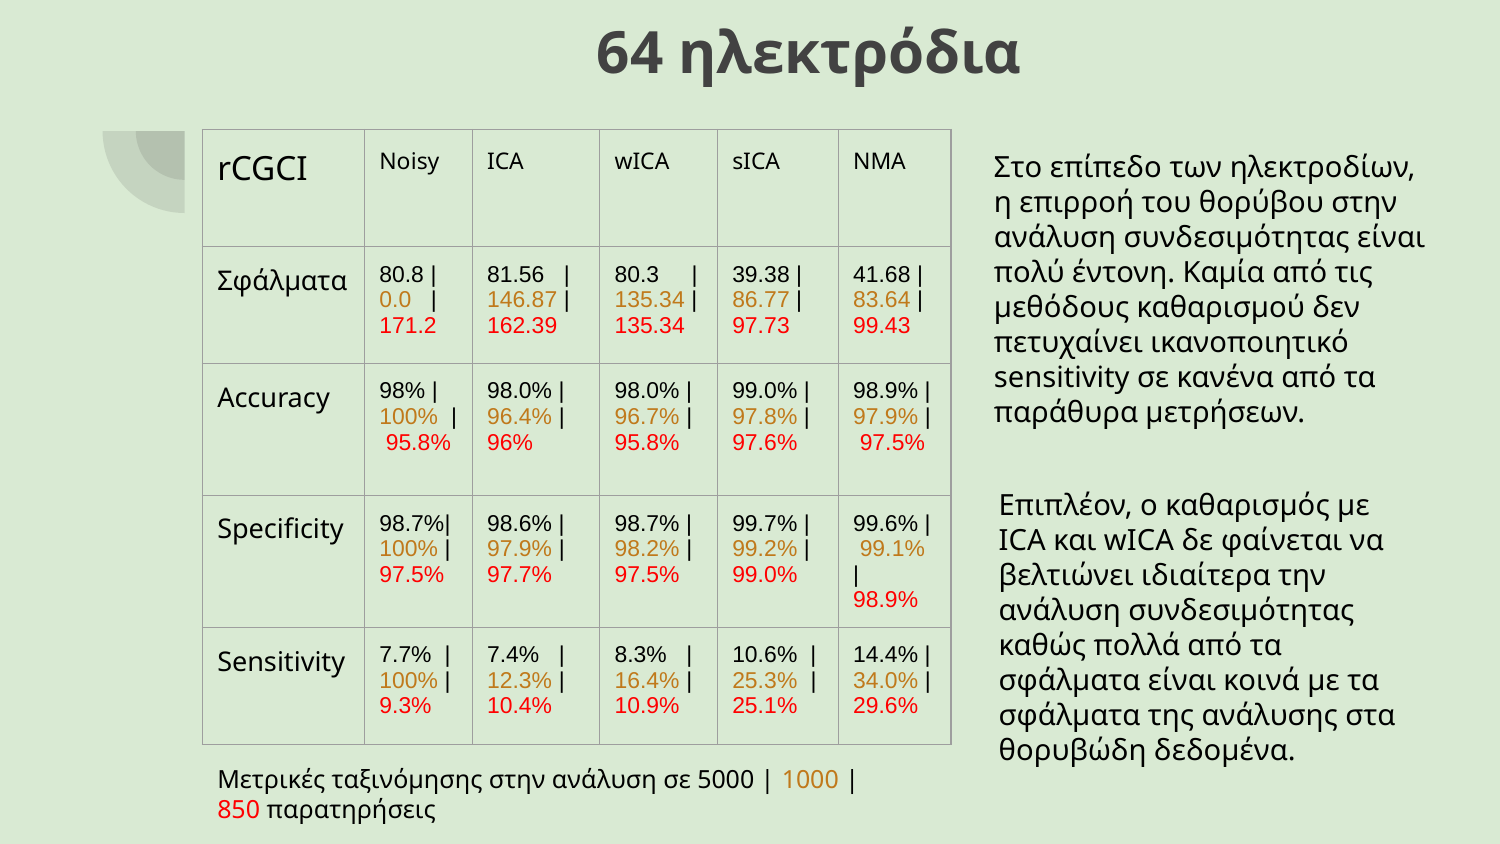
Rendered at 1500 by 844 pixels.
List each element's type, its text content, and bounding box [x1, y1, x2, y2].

table_cell 8.3% | 16.4% | 10.9% [600, 628, 717, 744]
table_cell 98.9% | 97.9% | 97.5% [839, 364, 950, 495]
table_cell 7.4% | 12.3% | 10.4% [473, 628, 599, 744]
table_cell Accuracy [203, 364, 364, 495]
table_cell 80.8 | 0.0 | 171.2 [365, 247, 472, 363]
table_cell 80.3 | 135.34 | 135.34 [600, 247, 717, 363]
table_cell 98.0% | 96.4% | 96% [473, 364, 599, 495]
table_cell 98% | 100% | 95.8% [365, 364, 472, 495]
text_box Μετρικές ταξινόμησης στην ανάλυση σε 5000 | 1000 | 850 παρατηρήσεις [202, 748, 888, 839]
table_header Noisy [365, 130, 472, 246]
table_cell 14.4% | 34.0% | 29.6% [839, 628, 950, 744]
table_cell 81.56 | 146.87 | 162.39 [473, 247, 599, 363]
table_header rCGCI [203, 130, 364, 246]
table_cell 7.7% | 100% | 9.3% [365, 628, 472, 744]
table_cell 99.0% | 97.8% | 97.6% [718, 364, 838, 495]
table_header wICA [600, 130, 717, 246]
table_cell 99.7% | 99.2% | 99.0% [718, 496, 838, 627]
table_cell Specificity [203, 496, 364, 627]
table_cell 41.68 | 83.64 | 99.43 [839, 247, 950, 363]
table_cell 10.6% | 25.3% | 25.1% [718, 628, 838, 744]
table_cell 98.7%|100% | 97.5% [365, 496, 472, 627]
table_header sICA [718, 130, 838, 246]
text_box Στο επίπεδο των ηλεκτροδίων, η επιρροή του θορύβου στην ανάλυση συνδεσιμότητας είναι πολύ έντονη. Καμία από τις μεθόδους καθαρισμού δεν πετυχαίνει ικανοποιητικό sensitivity σε κανένα από τα παράθυρα μετρήσεων. [978, 133, 1444, 444]
title 64 ηλεκτρόδια [581, 0, 1250, 136]
table_cell 39.38 | 86.77 | 97.73 [718, 247, 838, 363]
table_cell 98.7% | 98.2% | 97.5% [600, 496, 717, 627]
table_cell 98.6% | 97.9% | 97.7% [473, 496, 599, 627]
table_cell 98.0% | 96.7% | 95.8% [600, 364, 717, 495]
table_cell Σφάλματα [203, 247, 364, 363]
text_box Επιπλέον, ο καθαρισμός με ICA και wICA δε φαίνεται να βελτιώνει ιδιαίτερα την ανάλυση συνδεσιμότητας καθώς πολλά από τα σφάλματα είναι κοινά με τα σφάλματα της ανάλυσης στα θορυβώδη δεδομένα. [983, 471, 1413, 781]
table_cell Sensitivity [203, 628, 364, 744]
table_header ICA [473, 130, 599, 246]
table_cell 99.6% | 99.1% | 98.9% [839, 496, 950, 627]
table_header NMA [839, 130, 950, 246]
